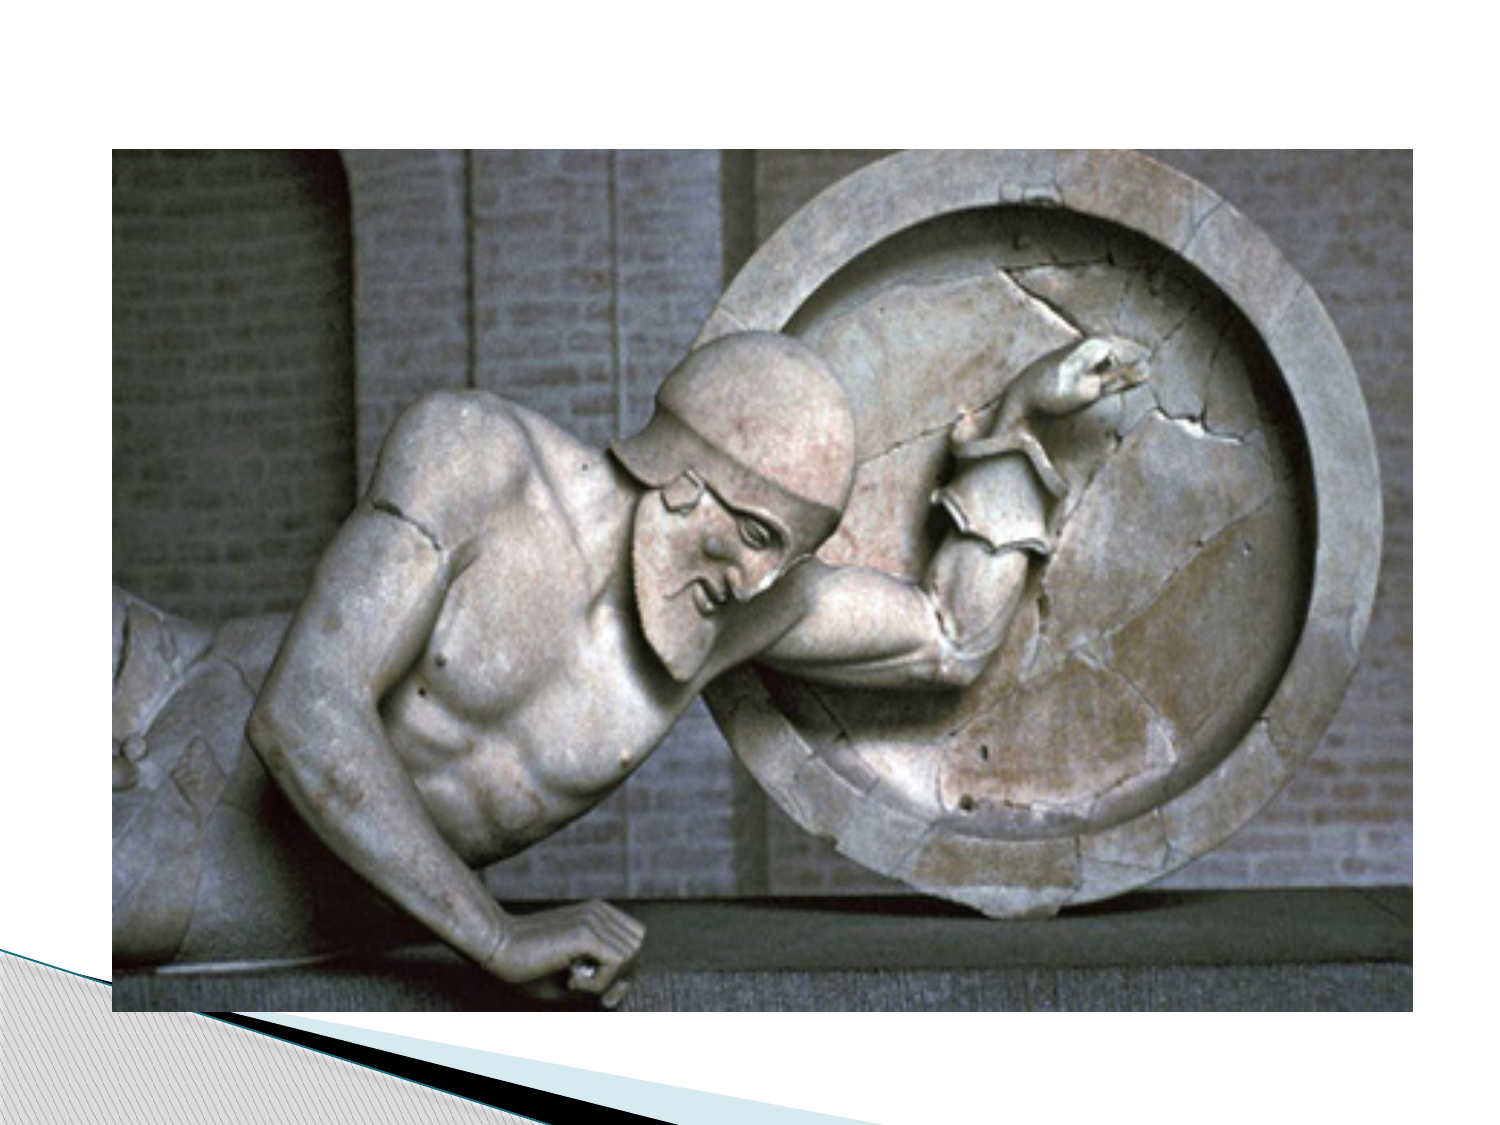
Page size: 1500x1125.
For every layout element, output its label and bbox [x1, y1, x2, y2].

picture [112, 148, 1413, 1012]
